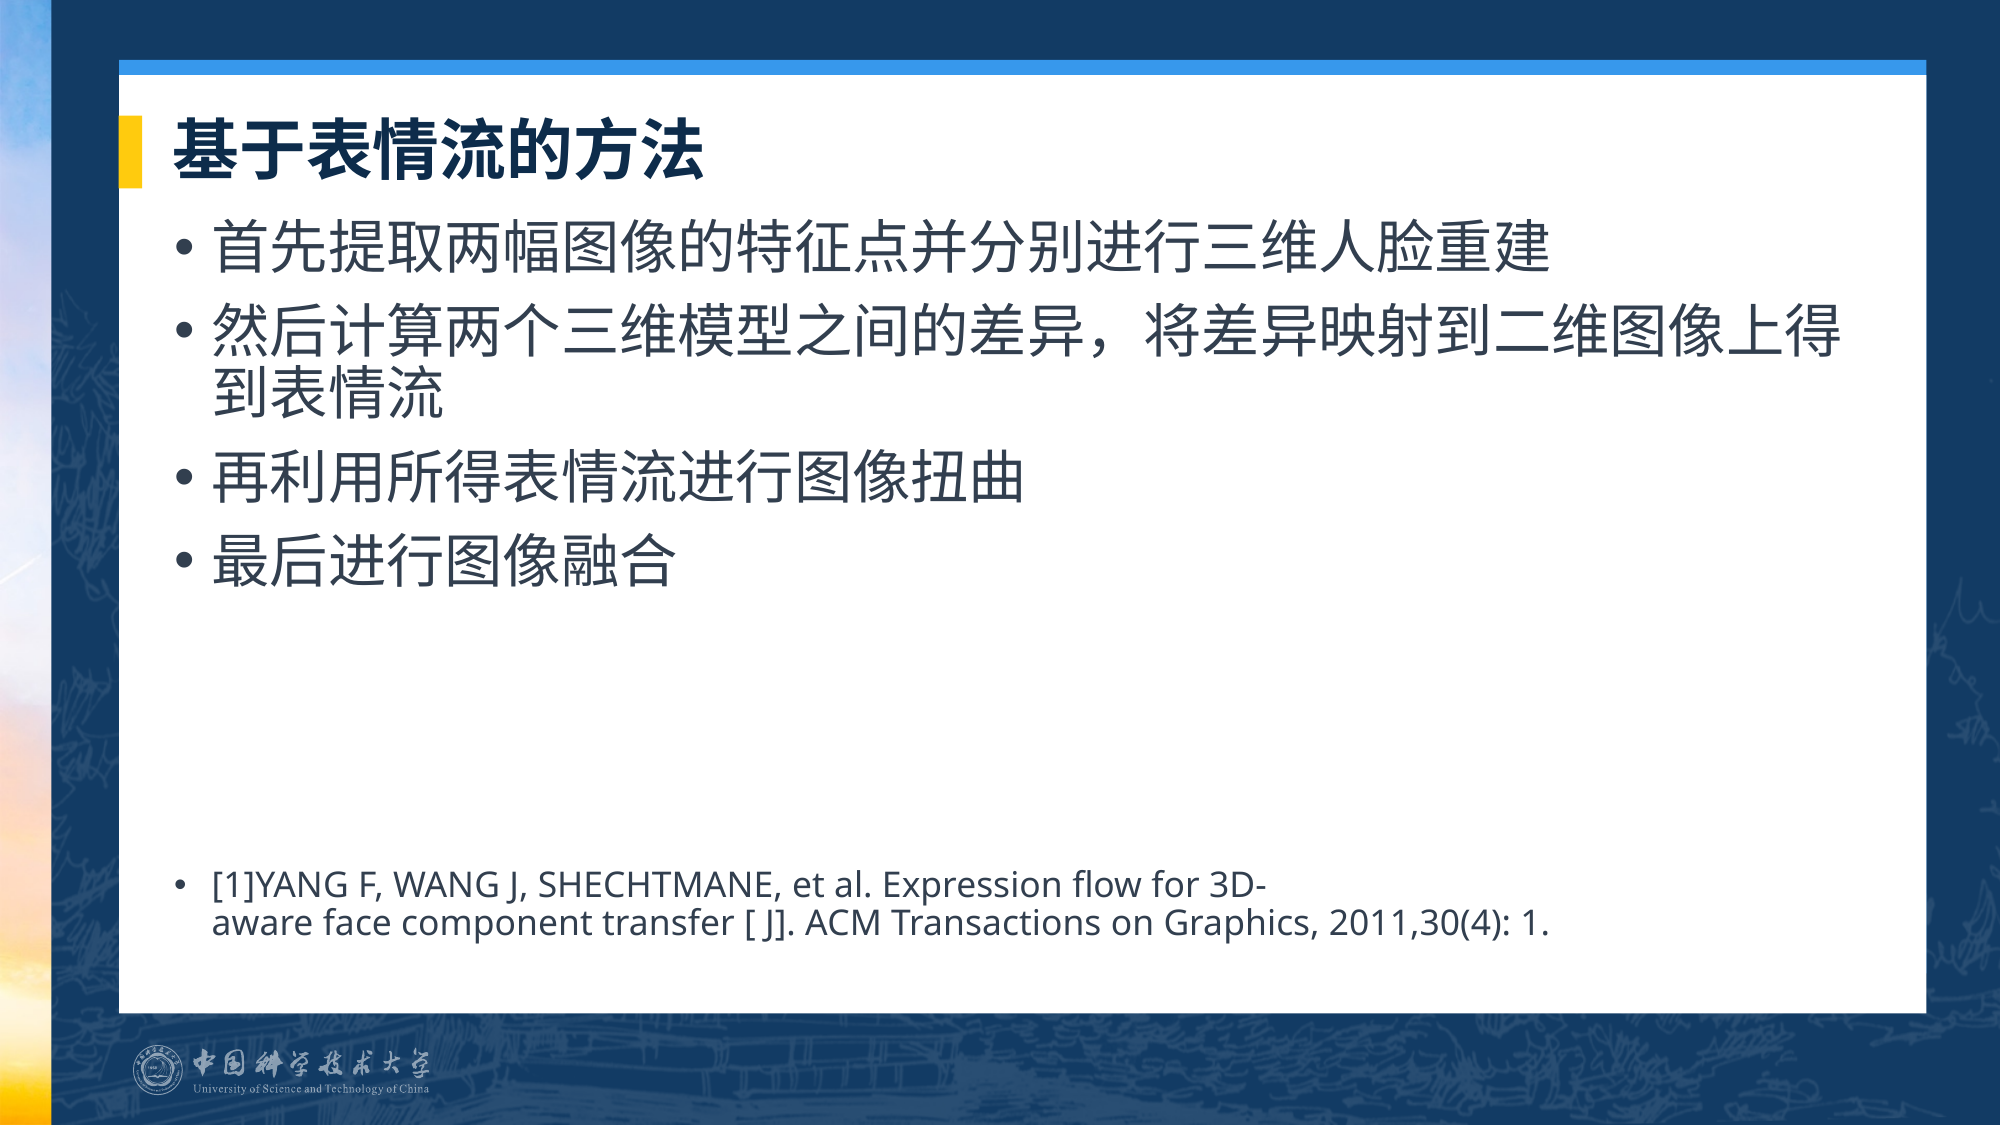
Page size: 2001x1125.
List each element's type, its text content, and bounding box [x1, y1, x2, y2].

list 首先提取两幅图像的特征点并分别进行三维人脸重建 然后计算两个三维模型之间的差异，将差异映射到二维图像上得到表情流 再利用所得表情流进行图像扭曲 最后进行图像融合 [1]YANG F, WANG J, SHECHTMANE, et al. Expression flow for 3D-aware face component transfer [ J]. ACM Transactions on Graphics, 2011,30(4): 1. [159, 210, 1890, 974]
title 基于表情流的方法 [157, 99, 1890, 207]
picture [0, 0, 51, 1125]
